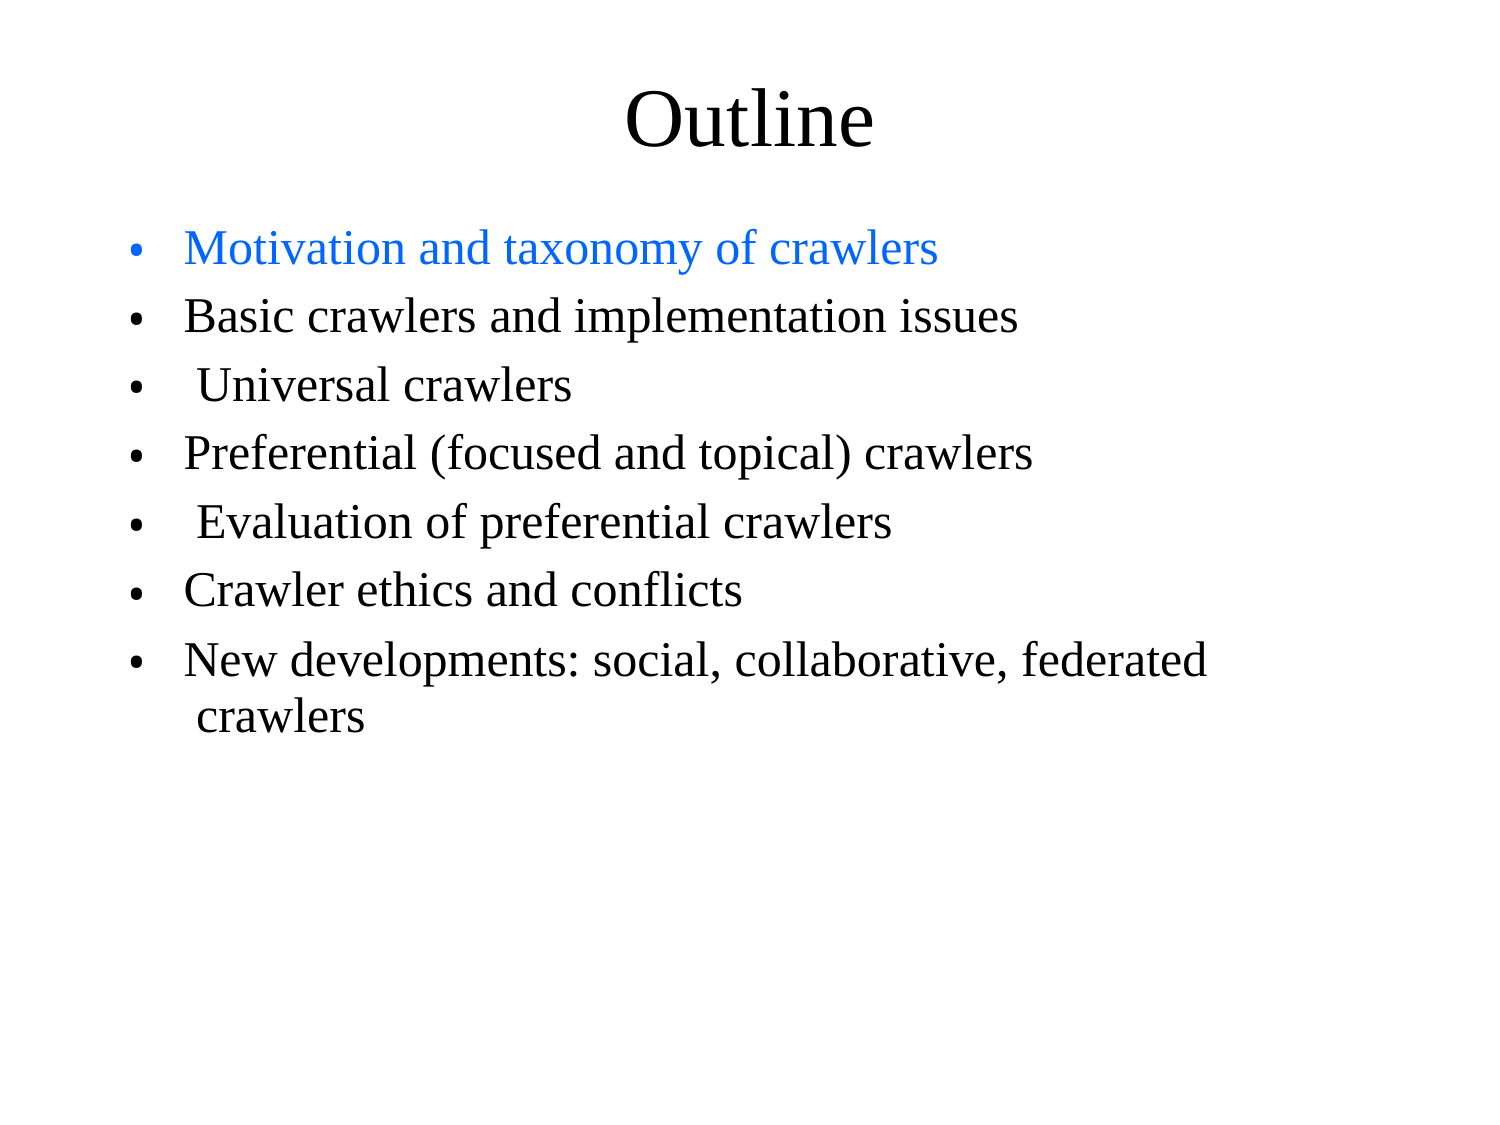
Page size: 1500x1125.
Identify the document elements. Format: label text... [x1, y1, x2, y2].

title Outline [622, 61, 878, 204]
text_box Motivation and taxonomy of crawlers Basic crawlers and implementation issues Universal crawlers Preferential (focused and topical) crawlers Evaluation of preferential crawlers Crawler ethics and conflicts New developments: social, collaborative, federated crawlers [181, 204, 1212, 743]
text_box • • • • • • • [125, 207, 149, 691]
